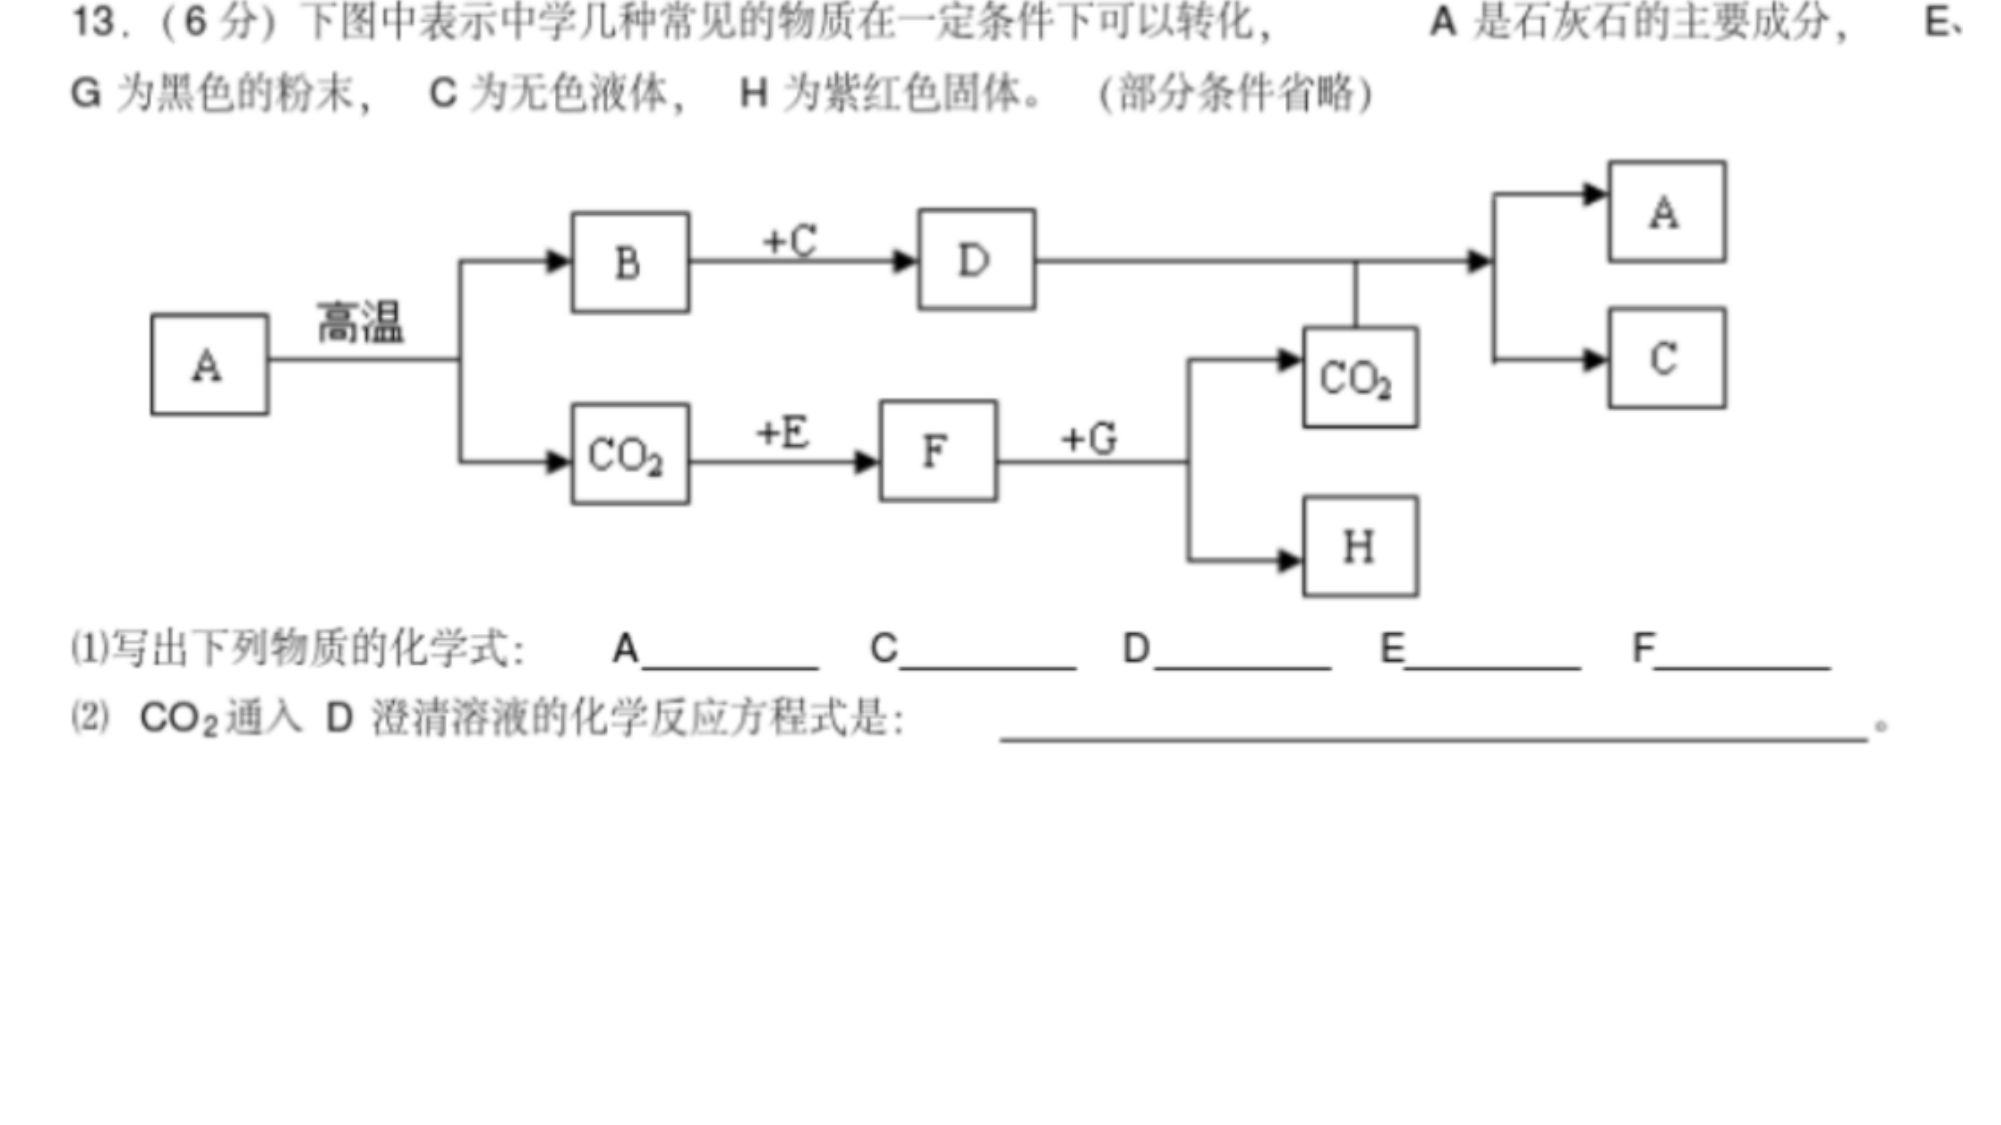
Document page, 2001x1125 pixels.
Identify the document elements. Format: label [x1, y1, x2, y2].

picture [26, 0, 1963, 755]
